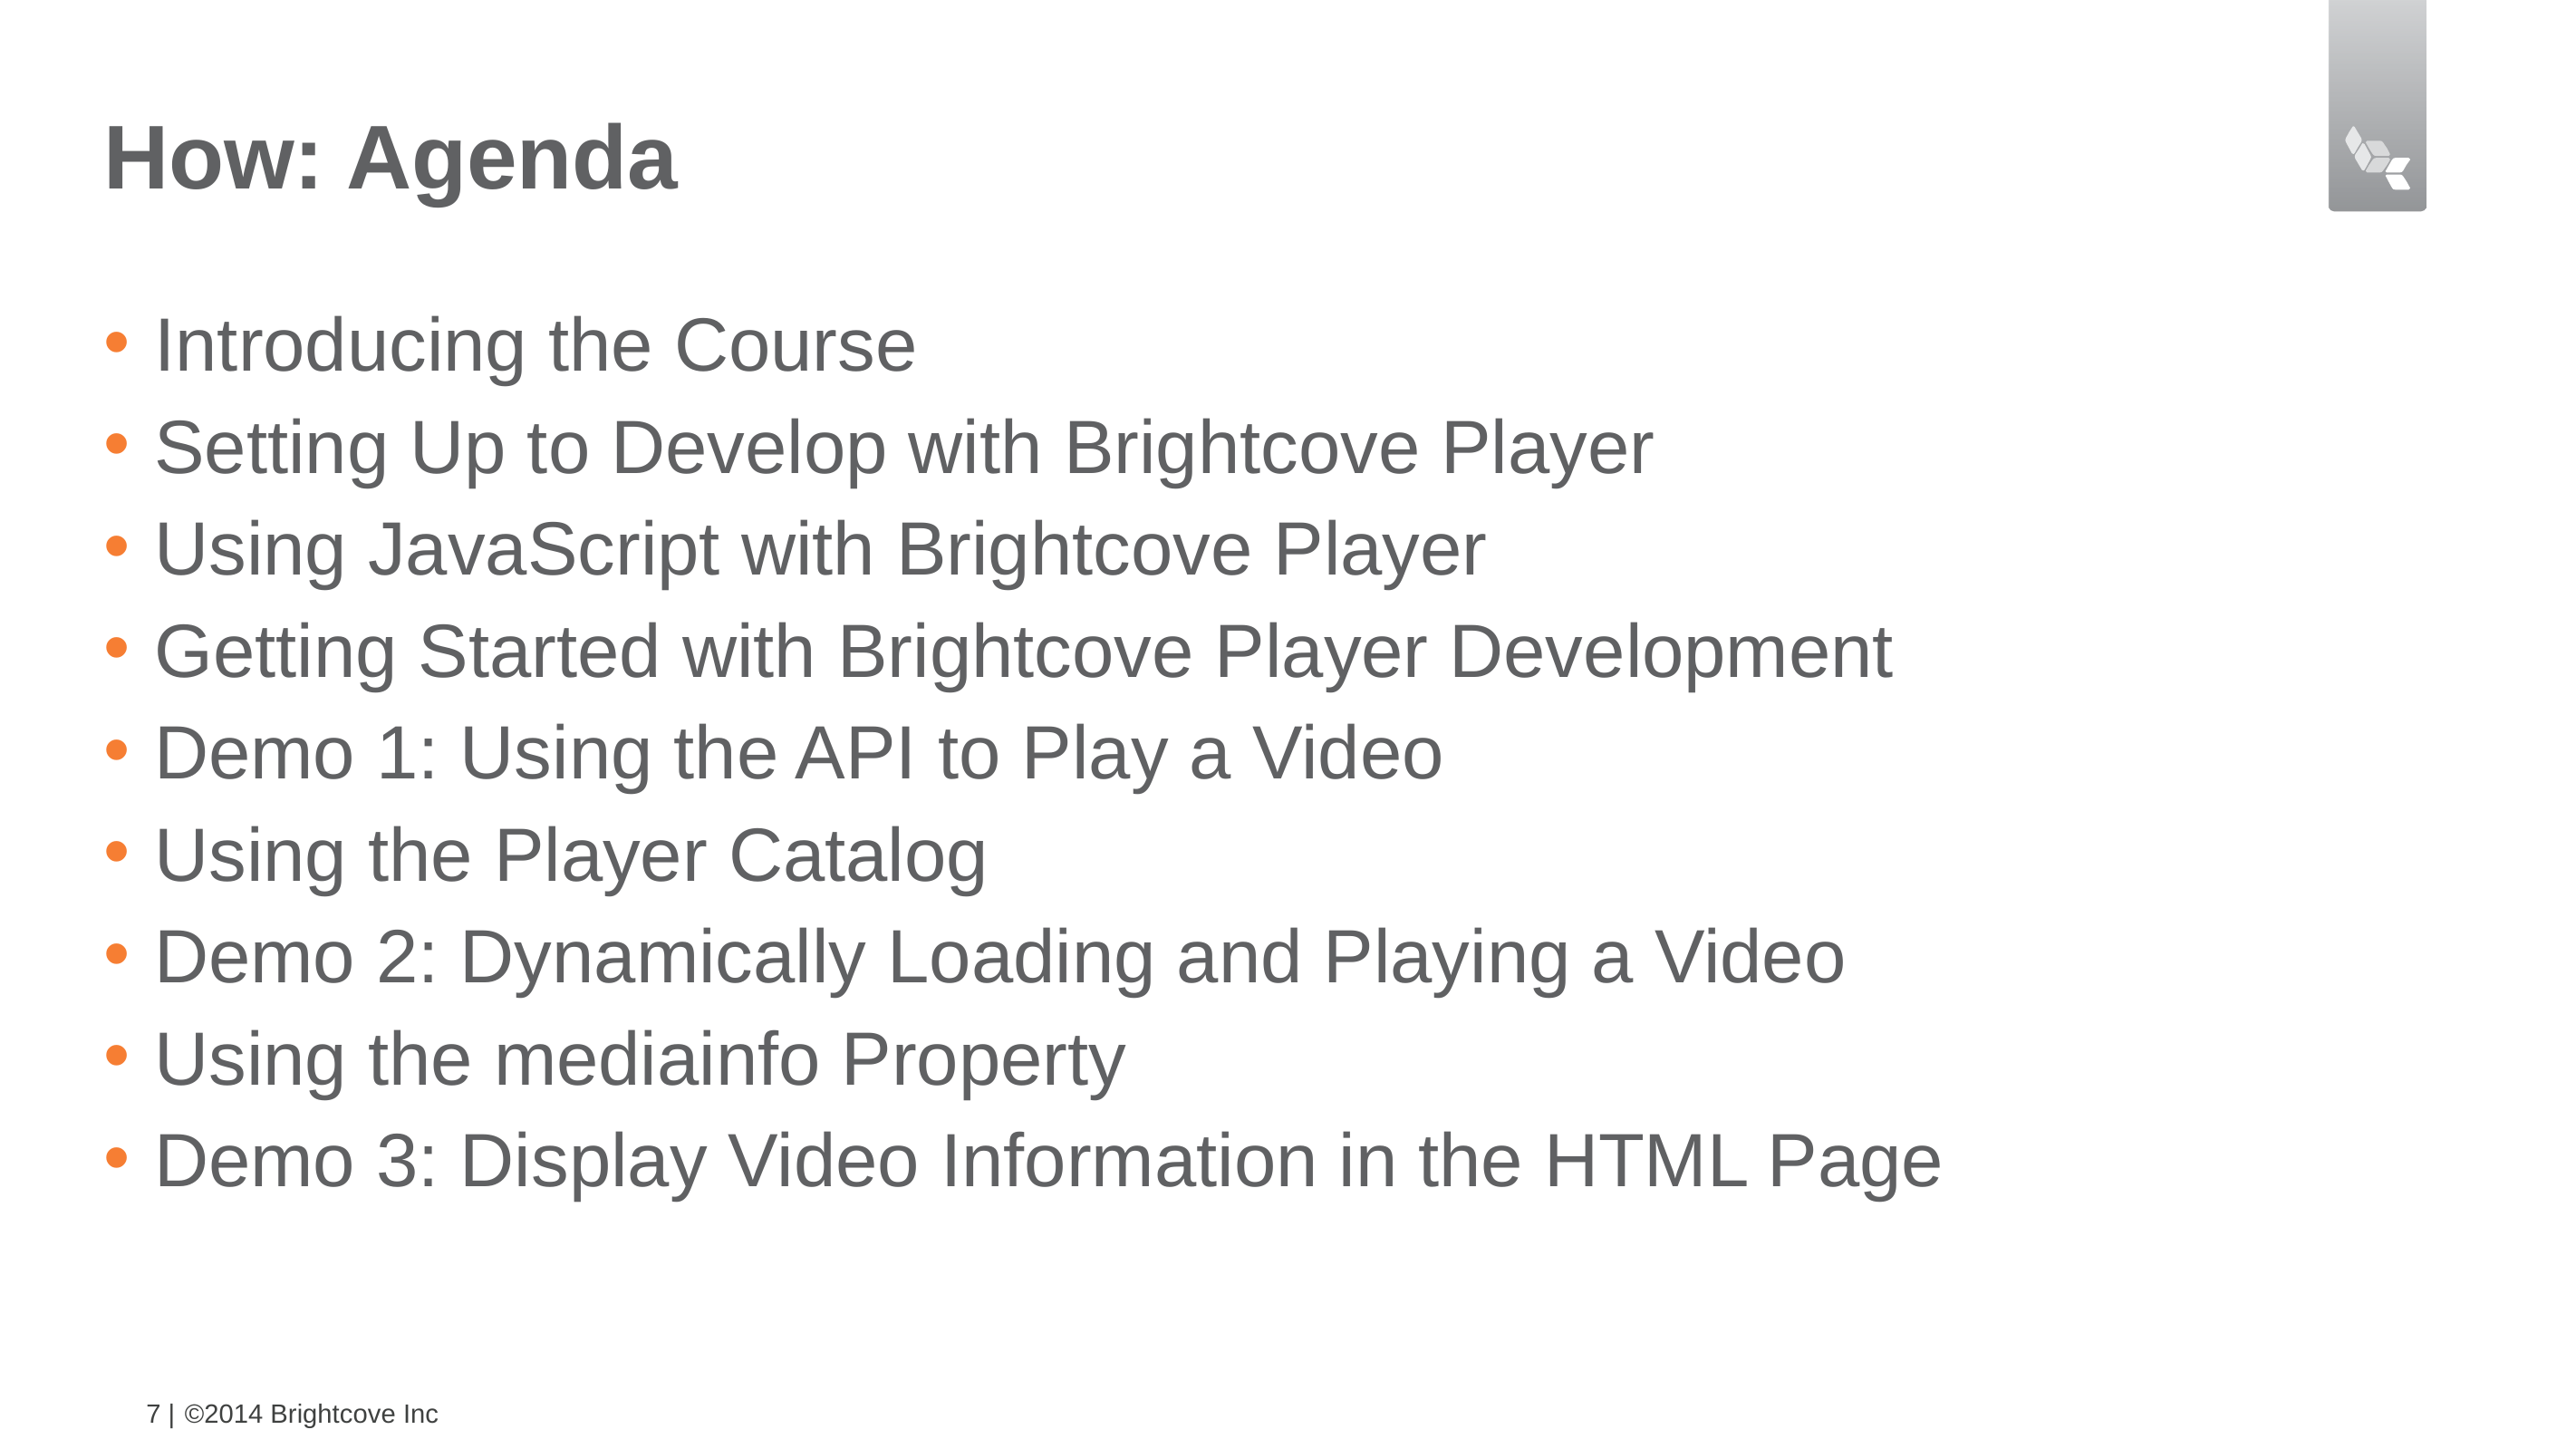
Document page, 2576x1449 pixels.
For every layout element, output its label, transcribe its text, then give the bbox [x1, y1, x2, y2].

footer ©2014 Brightcove Inc [189, 1374, 988, 1449]
list Introducing the Course Setting Up to Develop with Brightcove Player Using JavaScript with Brightcove Player Getting Started with Brightcove Player Development Demo 1: Using the API to Play a Video Using the Player Catalog Demo 2: Dynamically Loading and Playing a Video Using the mediainfo Property Demo 3: Display Video Information in the HTML Page [80, 284, 2441, 1302]
slide_number 7 | [88, 1374, 189, 1449]
title How: Agenda [80, 44, 2270, 260]
